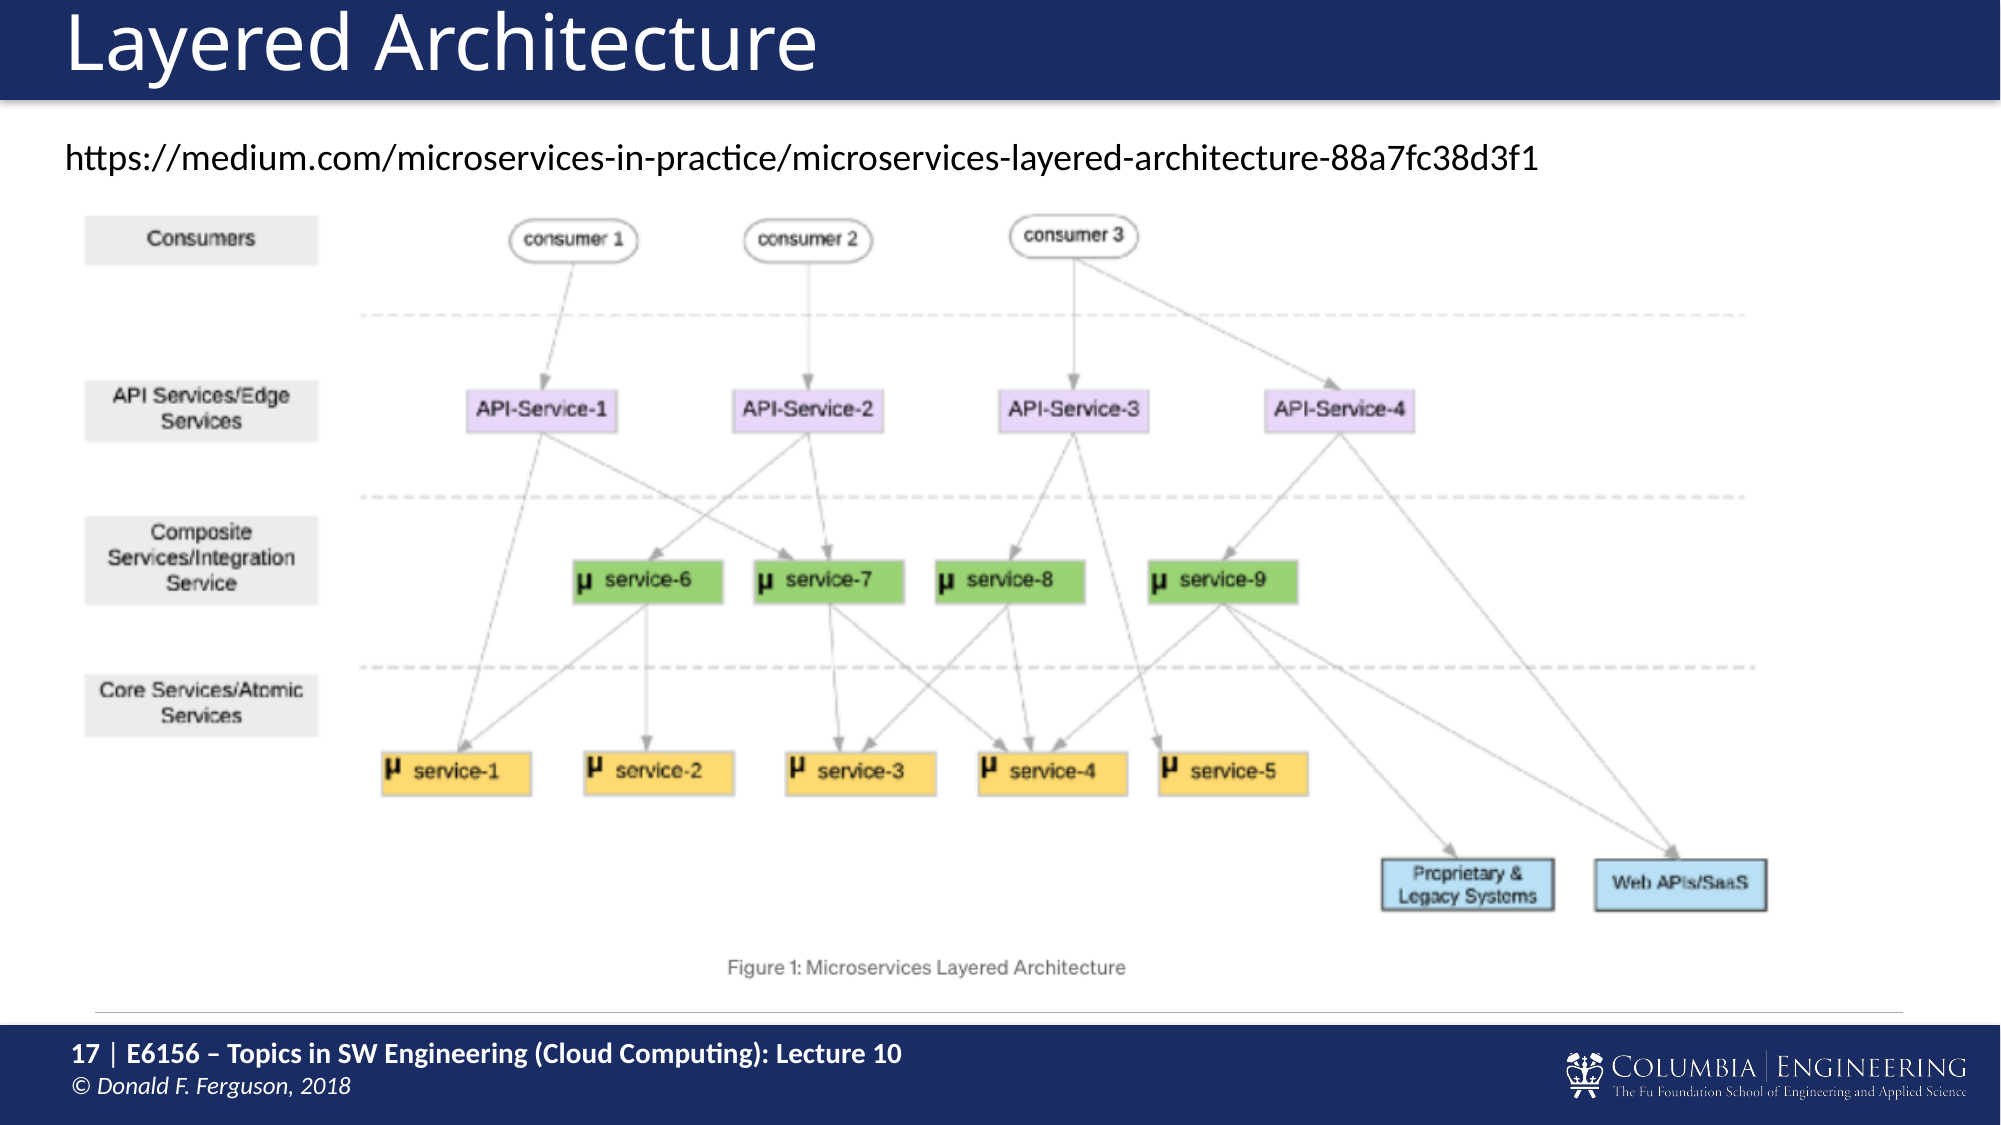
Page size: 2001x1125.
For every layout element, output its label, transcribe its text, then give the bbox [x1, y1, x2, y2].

picture [49, 125, 1805, 1000]
title Layered Architecture [50, 0, 1861, 81]
